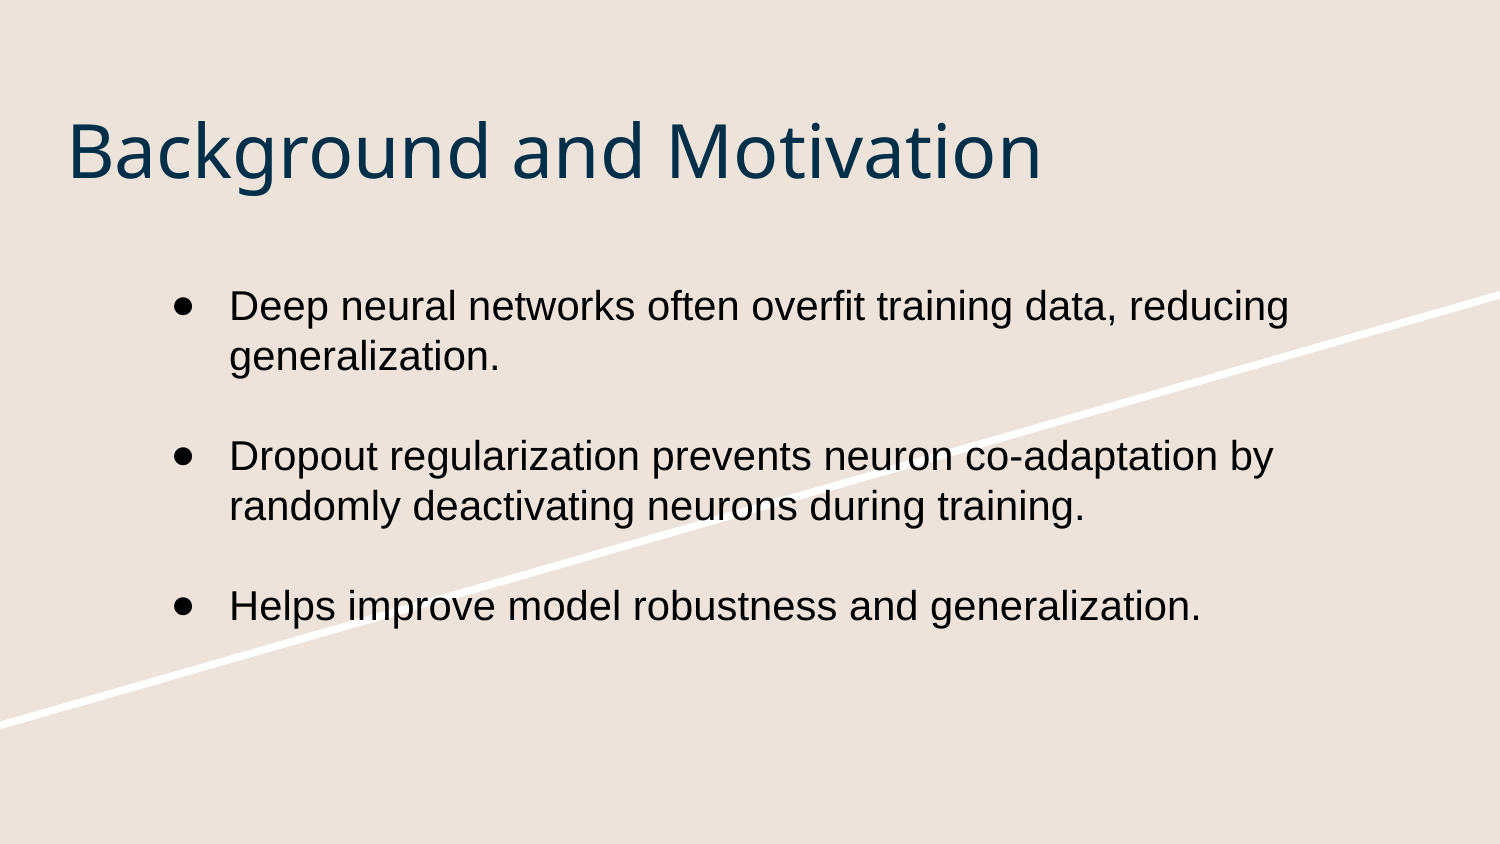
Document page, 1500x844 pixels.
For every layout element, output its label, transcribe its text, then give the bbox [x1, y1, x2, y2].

title Background and Motivation [51, 88, 1449, 299]
text_box Deep neural networks often overfit training data, reducing generalization. Dropout regularization prevents neuron co-adaptation by randomly deactivating neurons during training. Helps improve model robustness and generalization. [139, 263, 1439, 645]
